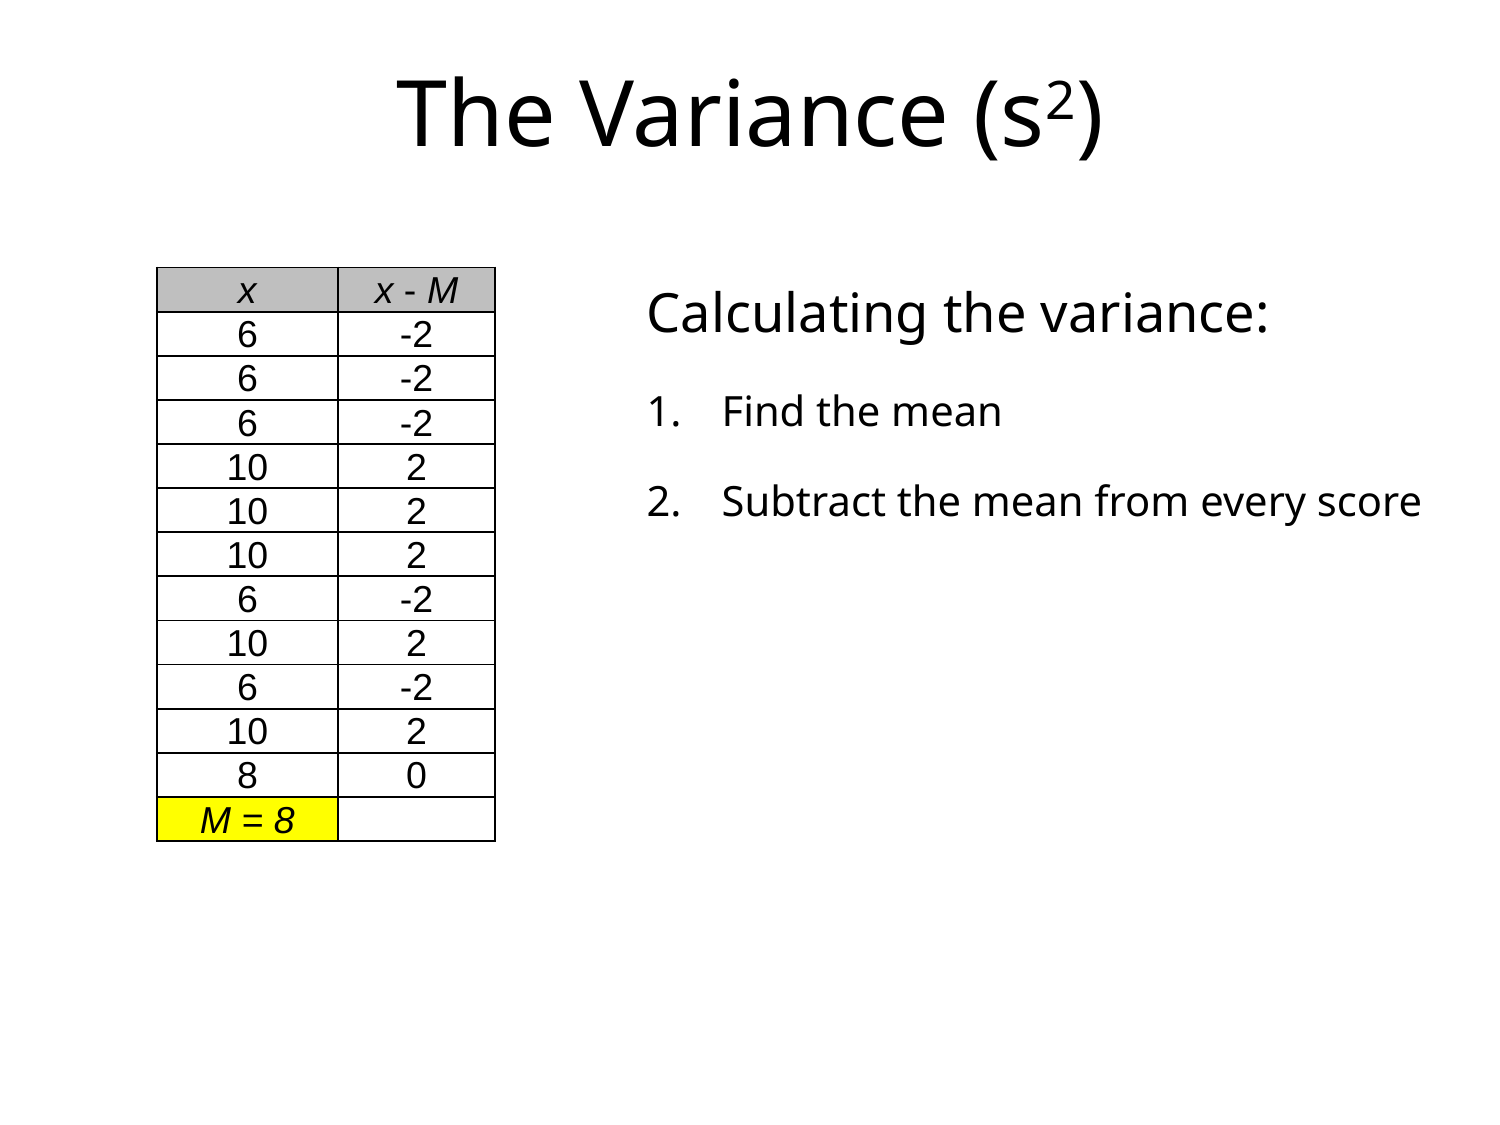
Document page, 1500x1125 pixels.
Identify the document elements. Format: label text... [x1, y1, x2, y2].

table_cell 10 [158, 710, 337, 752]
table_cell -2 [339, 401, 494, 443]
table_cell 6 [158, 357, 337, 399]
table_cell 10 [158, 533, 337, 575]
table_cell 2 [339, 445, 494, 487]
table_cell 10 [158, 621, 337, 664]
table_cell M = 8 [158, 798, 337, 840]
table_cell 6 [158, 313, 337, 355]
title The Variance (s2) [75, 31, 1425, 192]
table_cell -2 [339, 357, 494, 399]
table_cell -2 [339, 665, 494, 708]
table_header x [158, 268, 337, 311]
table_cell -2 [339, 313, 494, 355]
table_cell [339, 798, 494, 840]
table_cell 10 [158, 445, 337, 487]
table_cell 2 [339, 489, 494, 531]
table_cell 6 [158, 665, 337, 708]
table_cell 10 [158, 489, 337, 531]
table_cell 2 [339, 533, 494, 575]
table_cell 6 [158, 401, 337, 443]
table_cell 2 [339, 710, 494, 752]
table_cell 2 [339, 621, 494, 664]
list Calculating the variance: Find the mean Subtract the mean from every score 1 (N-1) [631, 266, 1467, 881]
table_cell 0 [339, 754, 494, 796]
table_header x - M [339, 268, 494, 311]
table_cell 8 [158, 754, 337, 796]
table_cell 6 [158, 577, 337, 620]
table_cell -2 [339, 577, 494, 620]
